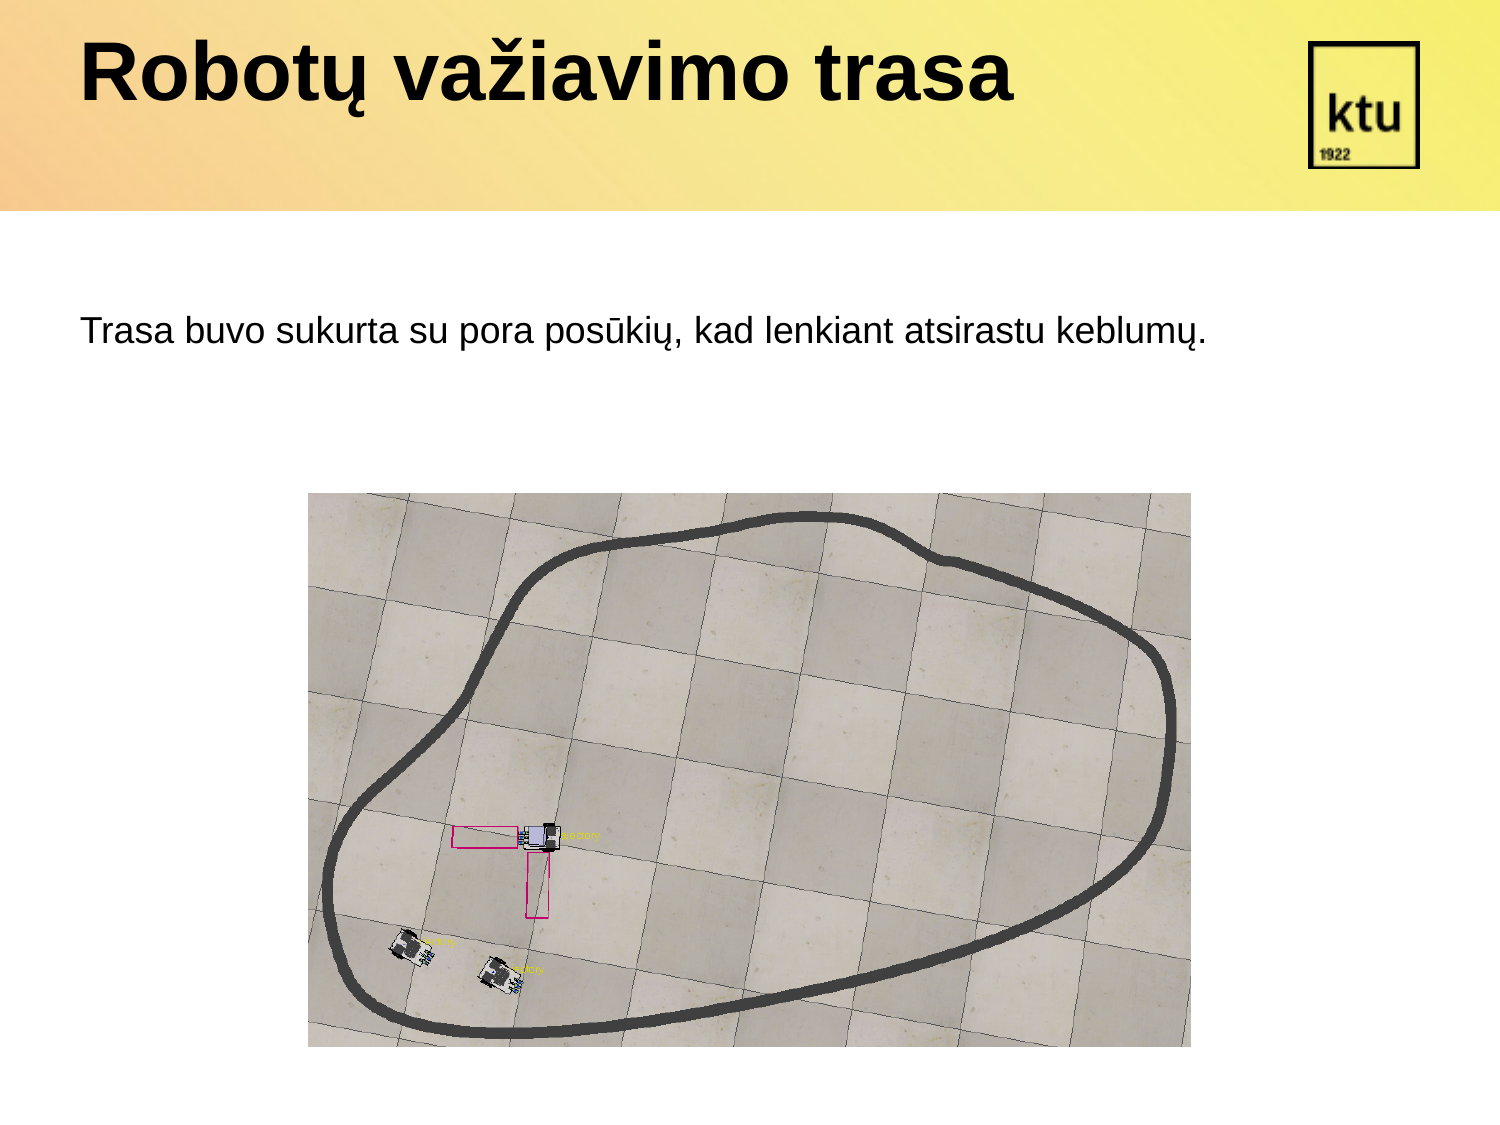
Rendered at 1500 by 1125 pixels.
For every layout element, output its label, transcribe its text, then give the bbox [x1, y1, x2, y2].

picture [308, 493, 1191, 1047]
list Robotų važiavimo trasa [64, 59, 1107, 209]
list Trasa buvo sukurta su pora posūkių, kad lenkiant atsirastu keblumų. [64, 276, 1420, 819]
